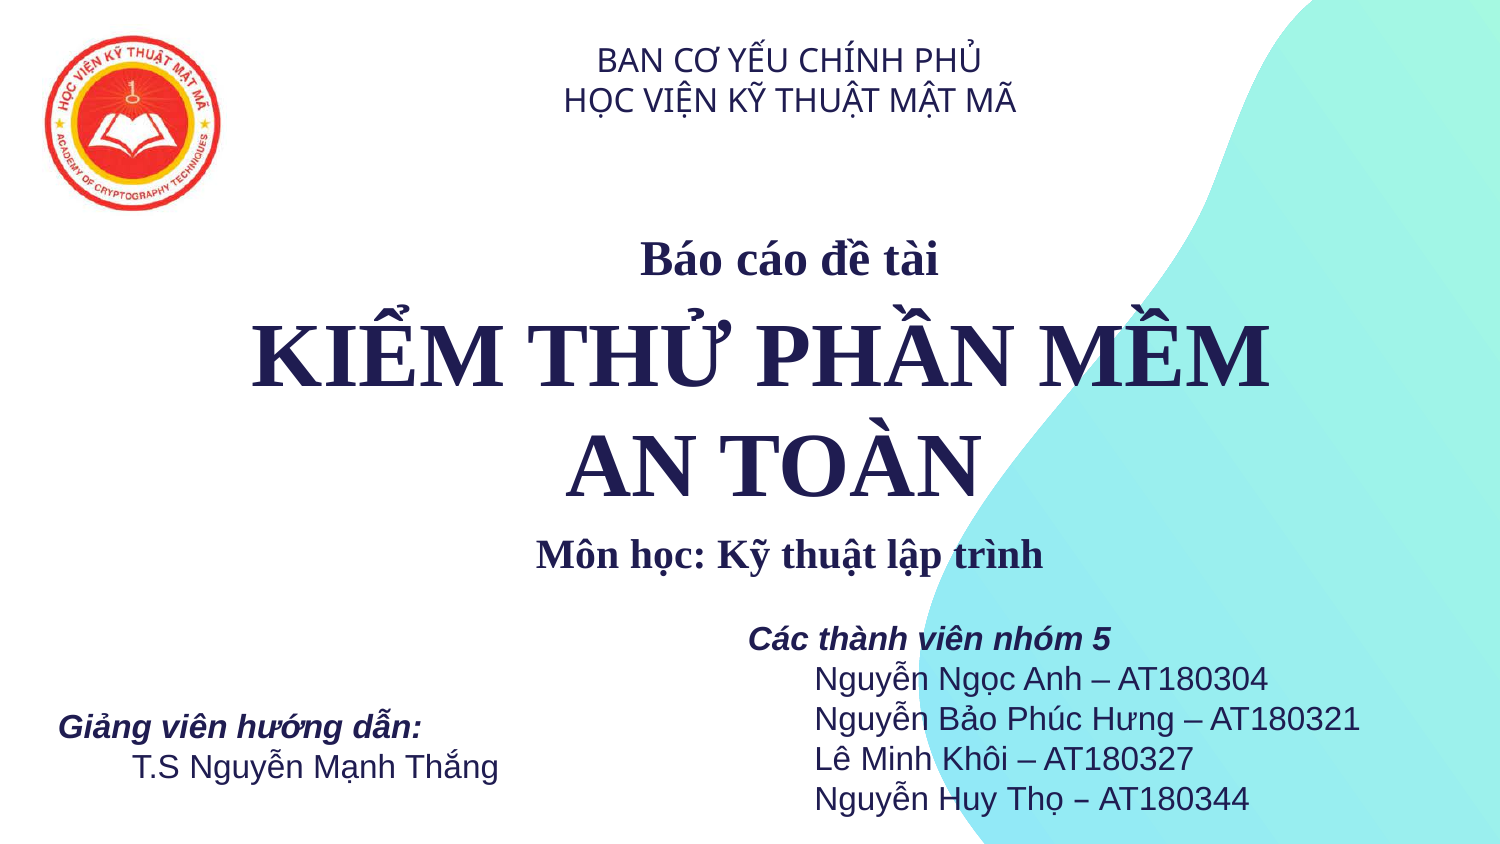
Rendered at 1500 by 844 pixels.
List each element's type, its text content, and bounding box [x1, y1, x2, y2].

text_box Môn học: Kỹ thuật lập trình [457, 504, 1123, 592]
title KIỂM THỬ PHẦN MỀM AN TOÀN [105, 257, 1444, 530]
text_box Giảng viên hướng dẫn: T.S Nguyễn Mạnh Thắng [42, 689, 565, 811]
text_box Báo cáo đề tài [509, 201, 1071, 290]
subtitle Các thành viên nhóm 5 Nguyễn Ngọc Anh – AT180304 Nguyễn Bảo Phúc Hưng – AT180321 Lê Minh Khôi – AT180327 Nguyễn Huy Thọ – AT180344 [732, 602, 1430, 844]
text_box BAN CƠ YẾU CHÍNH PHỦ HỌC VIỆN KỸ THUẬT MẬT MÃ [405, 24, 1174, 146]
text_box [932, 0, 1500, 844]
picture [42, 23, 227, 216]
